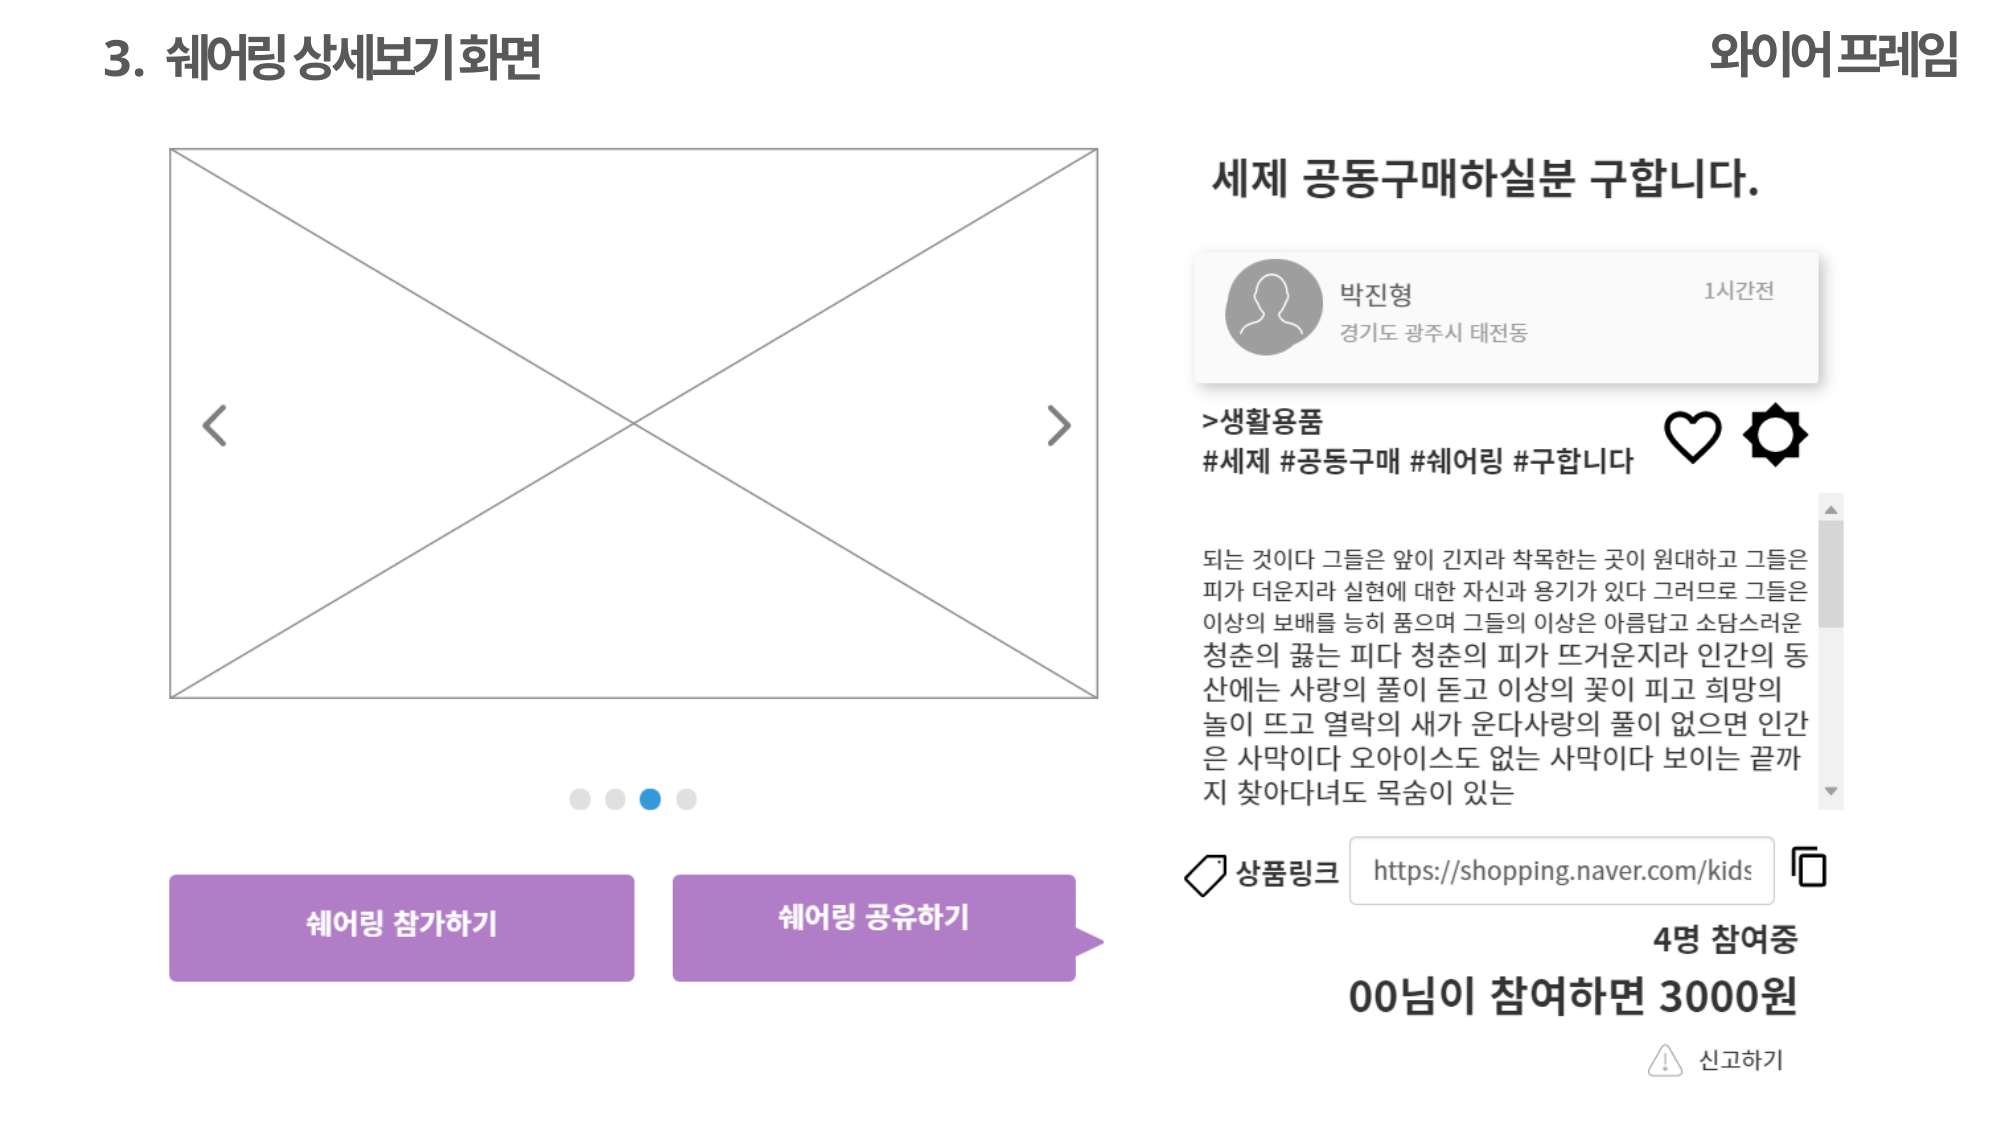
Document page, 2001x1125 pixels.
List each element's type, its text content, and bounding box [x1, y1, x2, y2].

text_box 3 . 쉐어링 상세보기 화면 [88, 19, 746, 95]
text_box 와이어 프레임 [1552, 15, 1977, 91]
picture [139, 94, 1861, 1110]
